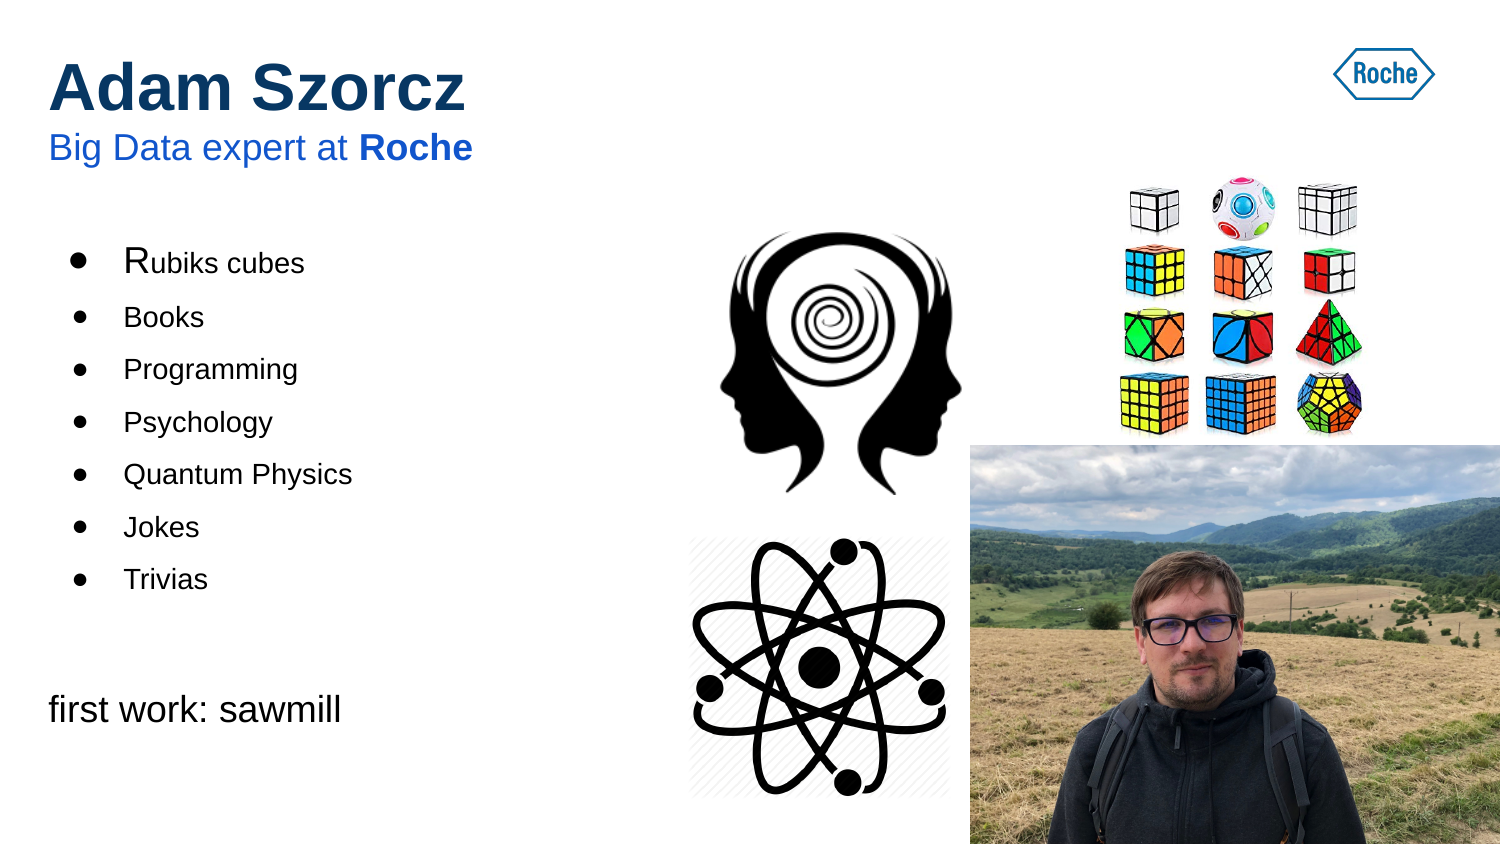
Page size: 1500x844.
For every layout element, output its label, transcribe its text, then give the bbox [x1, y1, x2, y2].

picture [687, 534, 951, 799]
picture [707, 231, 1500, 844]
picture [1109, 175, 1374, 439]
text_box Adam Szorcz Big Data expert at Roche Rubiks cubes Books Programming Psychology Quantum Physics Jokes Trivias first work: sawmill [33, 28, 971, 765]
picture [1306, 22, 1462, 126]
